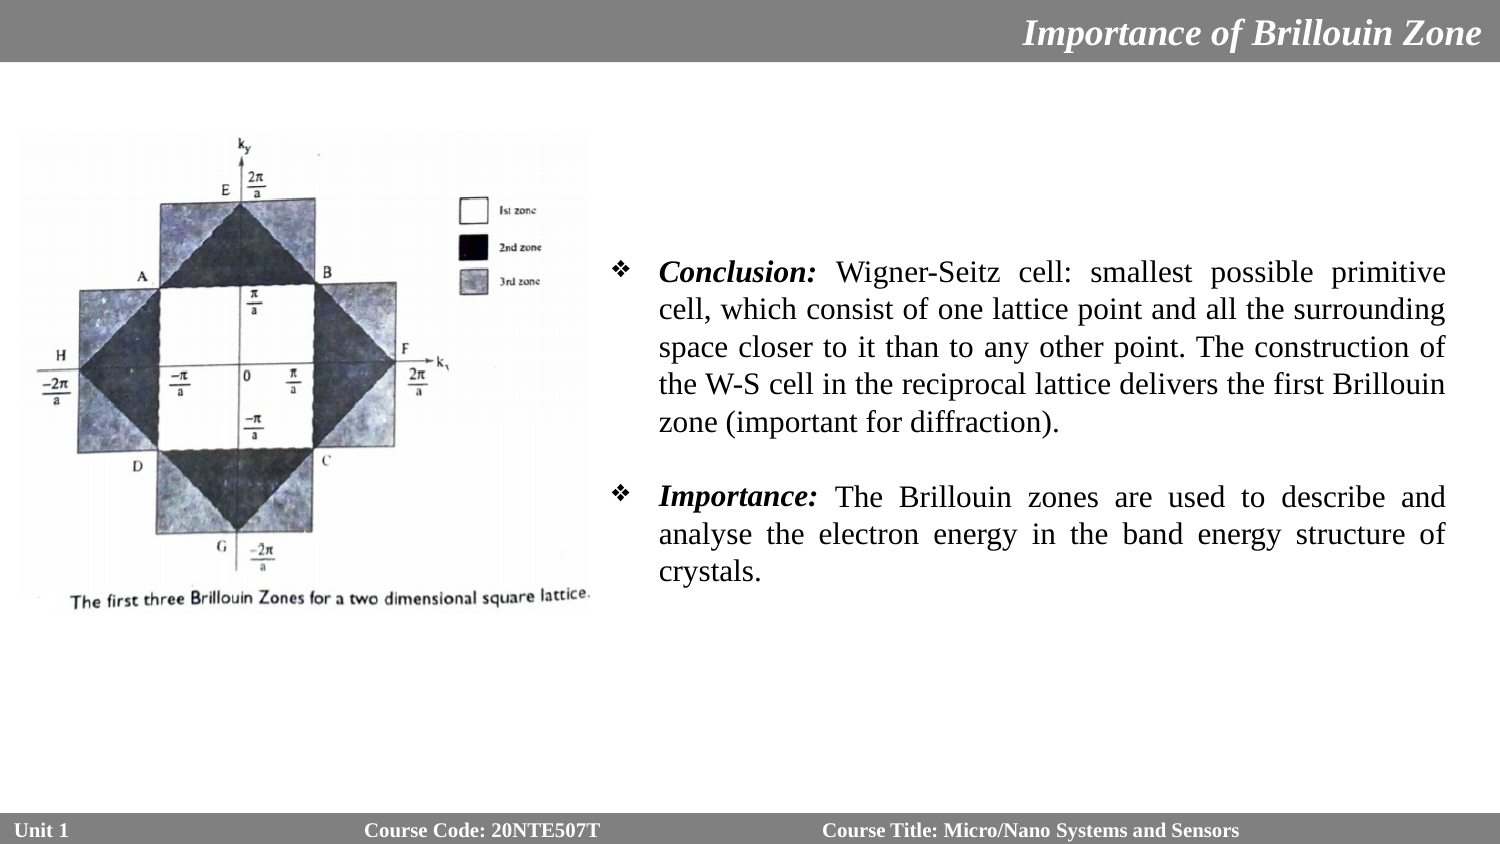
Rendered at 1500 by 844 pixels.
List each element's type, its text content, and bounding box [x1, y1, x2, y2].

text_box Importance of Brillouin Zone [1022, 7, 1500, 53]
picture [17, 130, 591, 614]
text_box Conclusion: Wigner-Seitz cell: smallest possible primitive cell, which consist of one lattice point and all the surrounding space closer to it than to any other point. The construction of the W-S cell in the reciprocal lattice delivers the first Brillouin zone (important for diffraction). Importance: The Brillouin zones are used to describe and analyse the electron energy in the band energy structure of crystals. [604, 243, 1455, 596]
